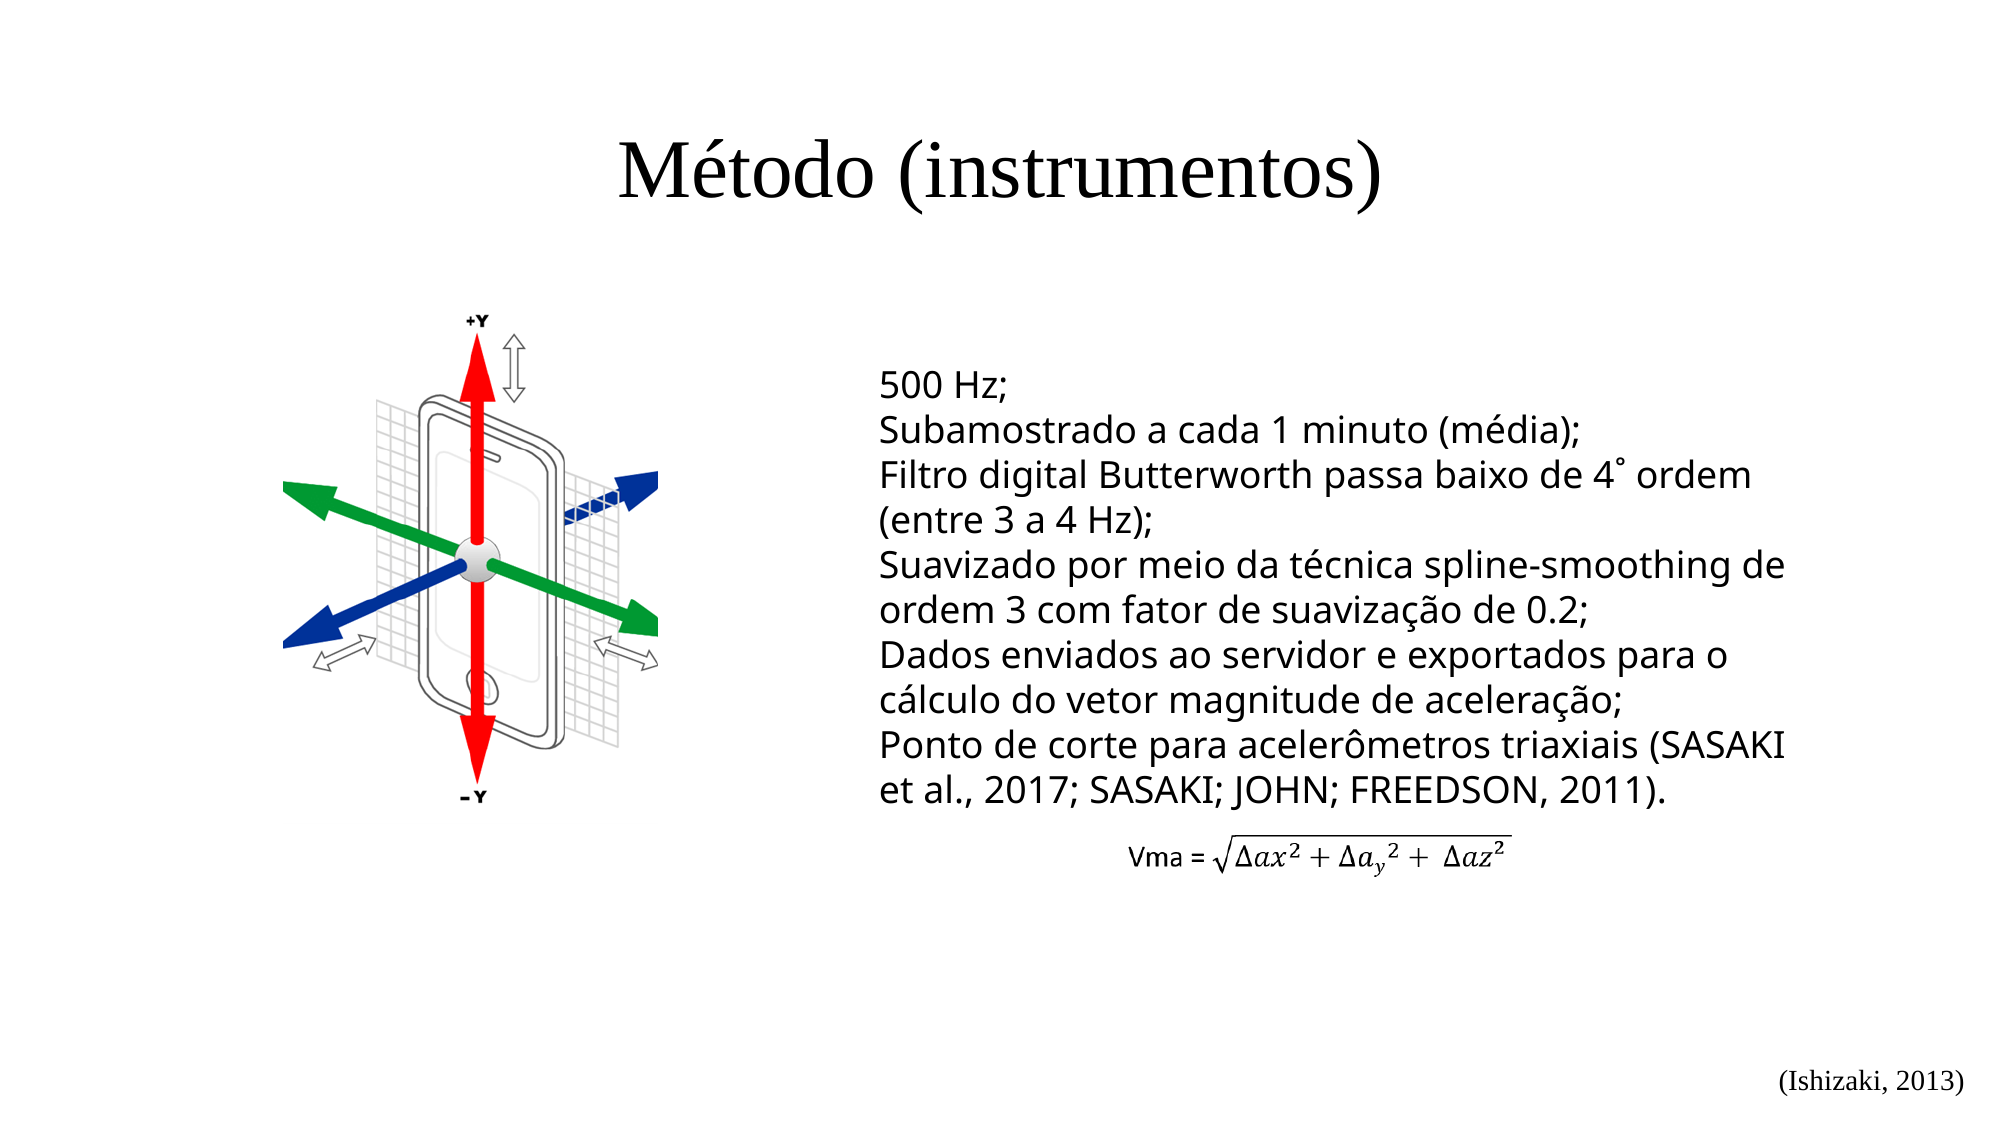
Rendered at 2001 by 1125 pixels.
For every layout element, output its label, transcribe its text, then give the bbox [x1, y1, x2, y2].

picture [283, 300, 659, 825]
text_box (Ishizaki, 2013) [1763, 1054, 1988, 1105]
picture [1107, 822, 1559, 894]
text_box 500 Hz; Subamostrado a cada 1 minuto (média); Filtro digital Butterworth passa baixo de 4˚ ordem (entre 3 a 4 Hz); Suavizado por meio da técnica spline-smoothing de ordem 3 com fator de suavização de 0.2; Dados enviados ao servidor e exportados para o cálculo do vetor magnitude de aceleração; Ponto de corte para acelerômetros triaxiais (SASAKI et al., 2017; SASAKI; JOHN; FREEDSON, 2011). [864, 353, 1803, 819]
title Método (instrumentos) [137, 59, 1865, 281]
